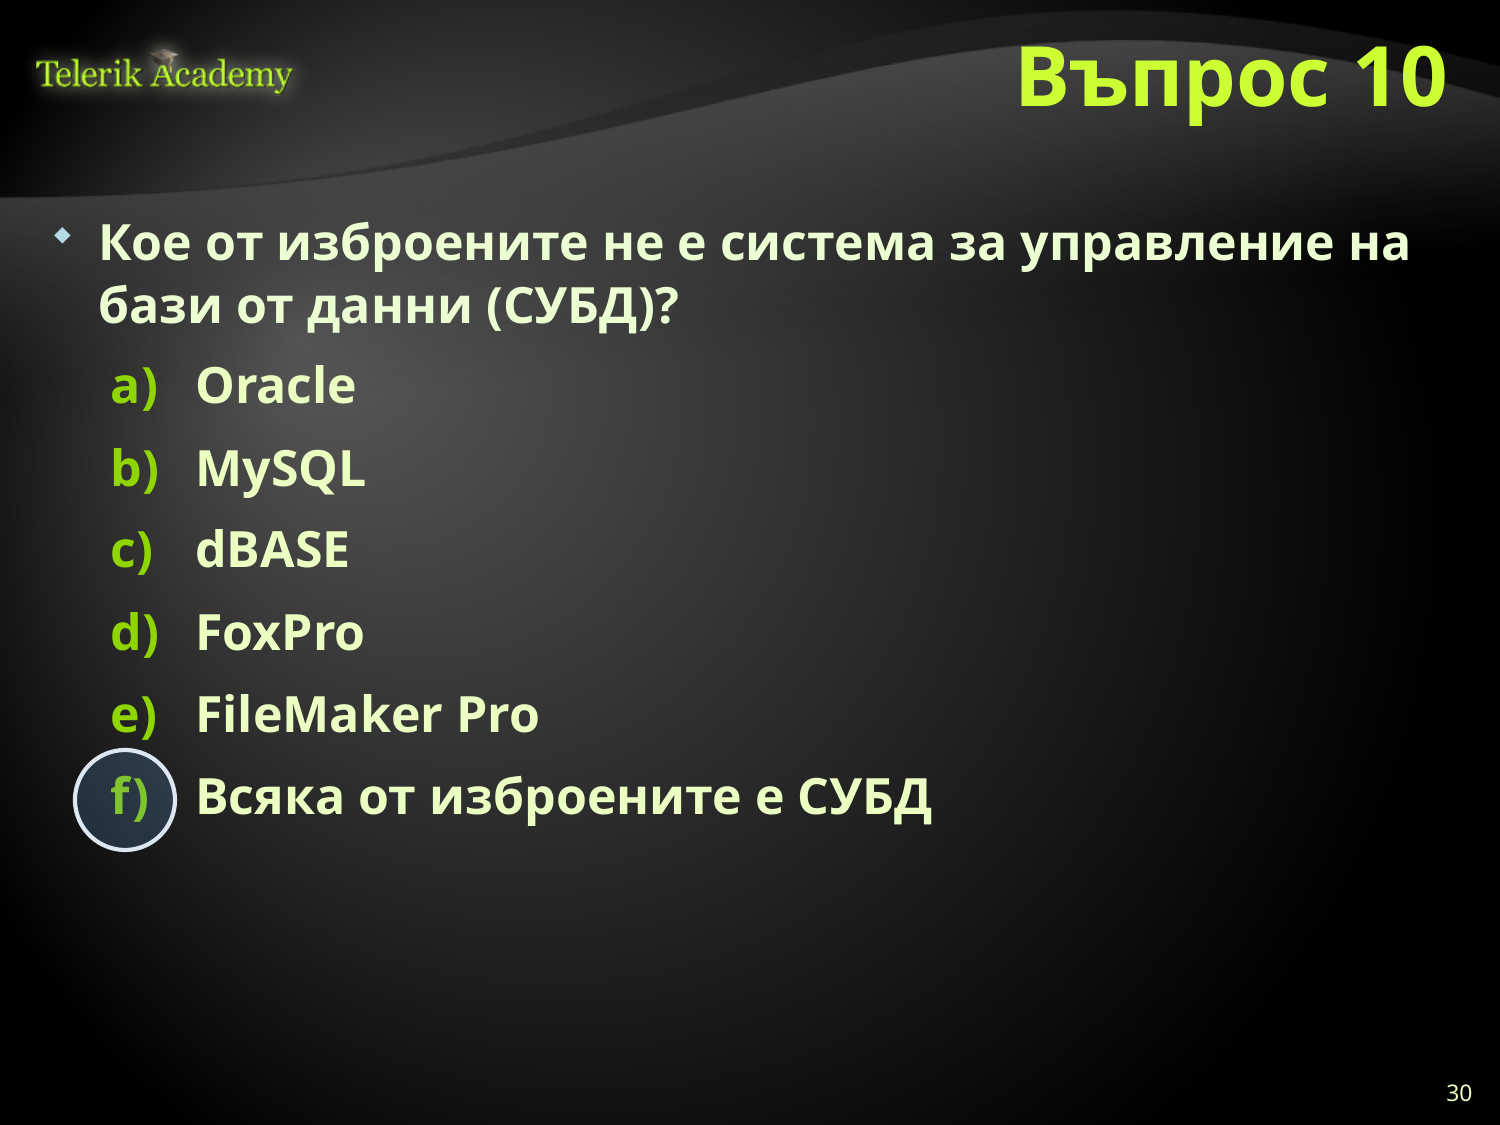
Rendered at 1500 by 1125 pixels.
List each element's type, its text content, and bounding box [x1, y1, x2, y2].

list Кое от изброените не е система за управление на бази от данни (СУБД)? Oracle MySQL dBASE FoxPro FileMaker Pro Всяка от изброените е СУБД [37, 200, 1463, 1125]
title Въпрос 10 [300, 12, 1463, 150]
picture [0, 0, 1500, 1125]
slide_number 30 [1412, 1074, 1488, 1113]
text_box [72, 747, 178, 853]
